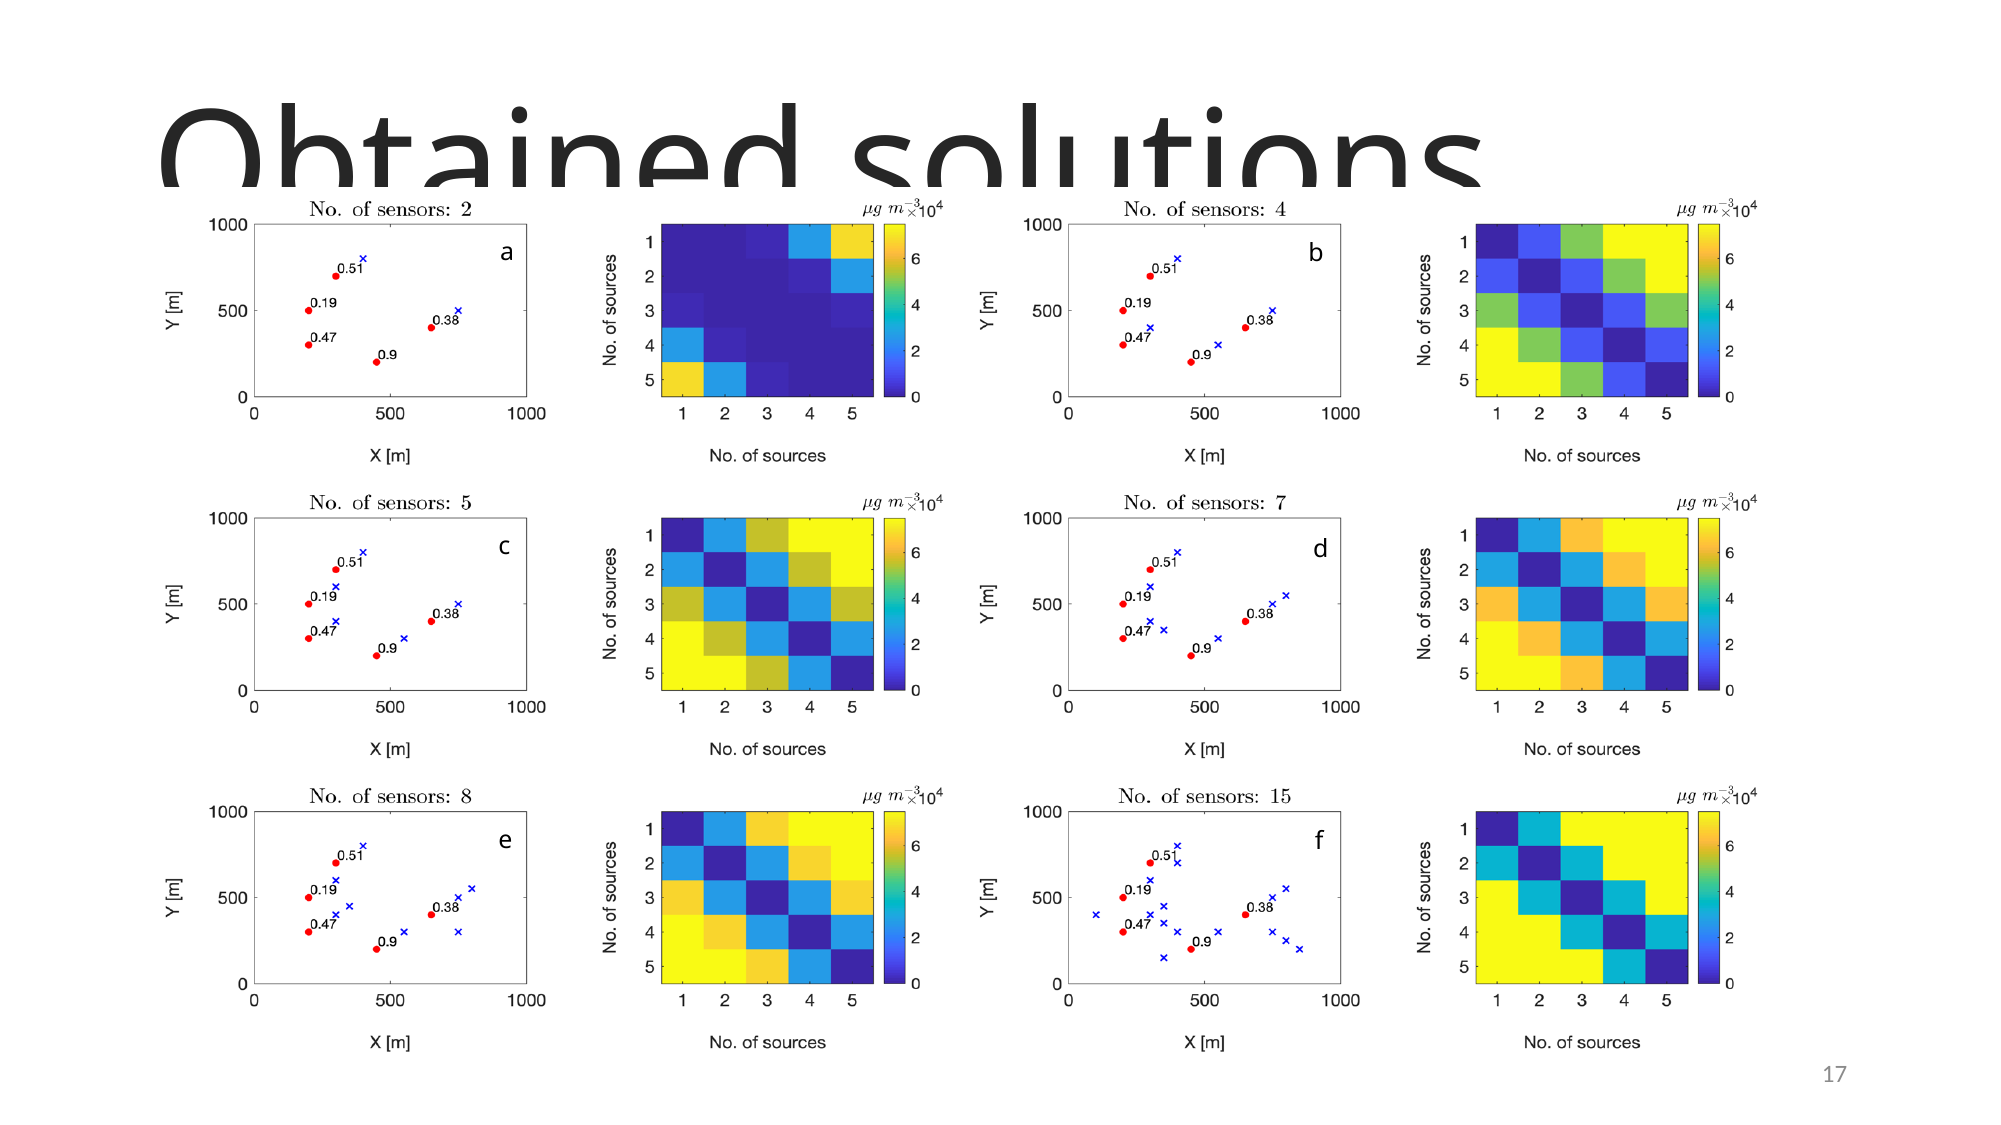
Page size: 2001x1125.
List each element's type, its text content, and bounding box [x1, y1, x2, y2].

picture [1397, 187, 1772, 1073]
picture [137, 187, 511, 1073]
title Obtained solutions [1397, 59, 1863, 278]
title Obtained solutions [137, 59, 511, 187]
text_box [511, 0, 1397, 1125]
slide_number 17 [1412, 1042, 1863, 1103]
